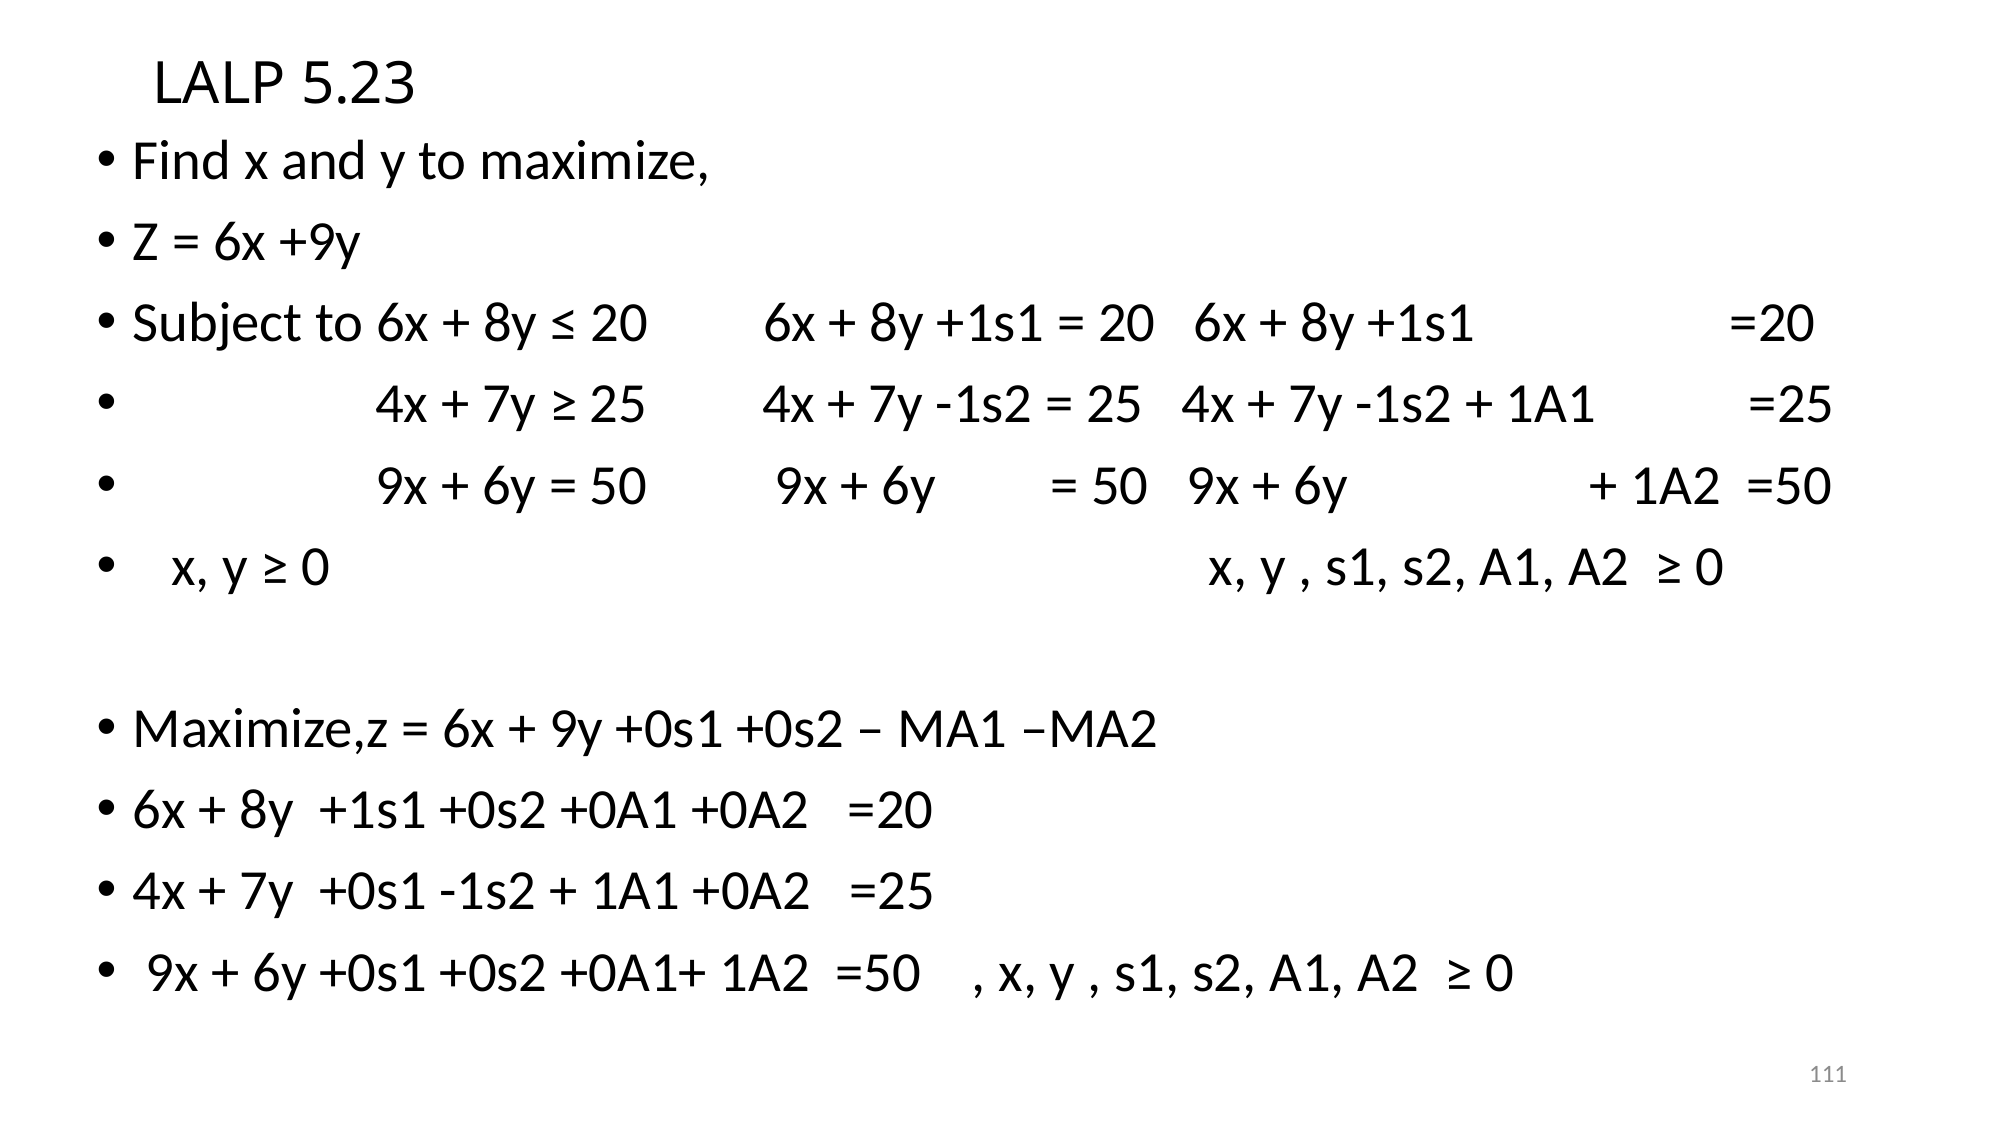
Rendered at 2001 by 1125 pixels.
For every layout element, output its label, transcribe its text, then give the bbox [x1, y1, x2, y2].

slide_number 111 [1412, 1042, 1863, 1103]
title LALP 5.23 [137, 59, 1863, 110]
list Find x and y to maximize, Z = 6x +9y Subject to 6x + 8y ≤ 20 6x + 8y +1s1 = 20 6x + 8y +1s1 =20 4x + 7y ≥ 25 4x + 7y -1s2 = 25 4x + 7y -1s2 + 1A1 =25 9x + 6y = 50 9x + 6y = 50 9x + 6y + 1A2 =50 x, y ≥ 0 x, y , s1, s2, A1, A2 ≥ 0 Maximize,z = 6x + 9y +0s1 +0s2 – MA1 –MA2 6x + 8y +1s1 +0s2 +0A1 +0A2 =20 4x + 7y +0s1 -1s2 + 1A1 +0A2 =25 9x + 6y +0s1 +0s2 +0A1+ 1A2 =50 , x, y , s1, s2, A1, A2 ≥ 0 [81, 123, 1944, 1014]
